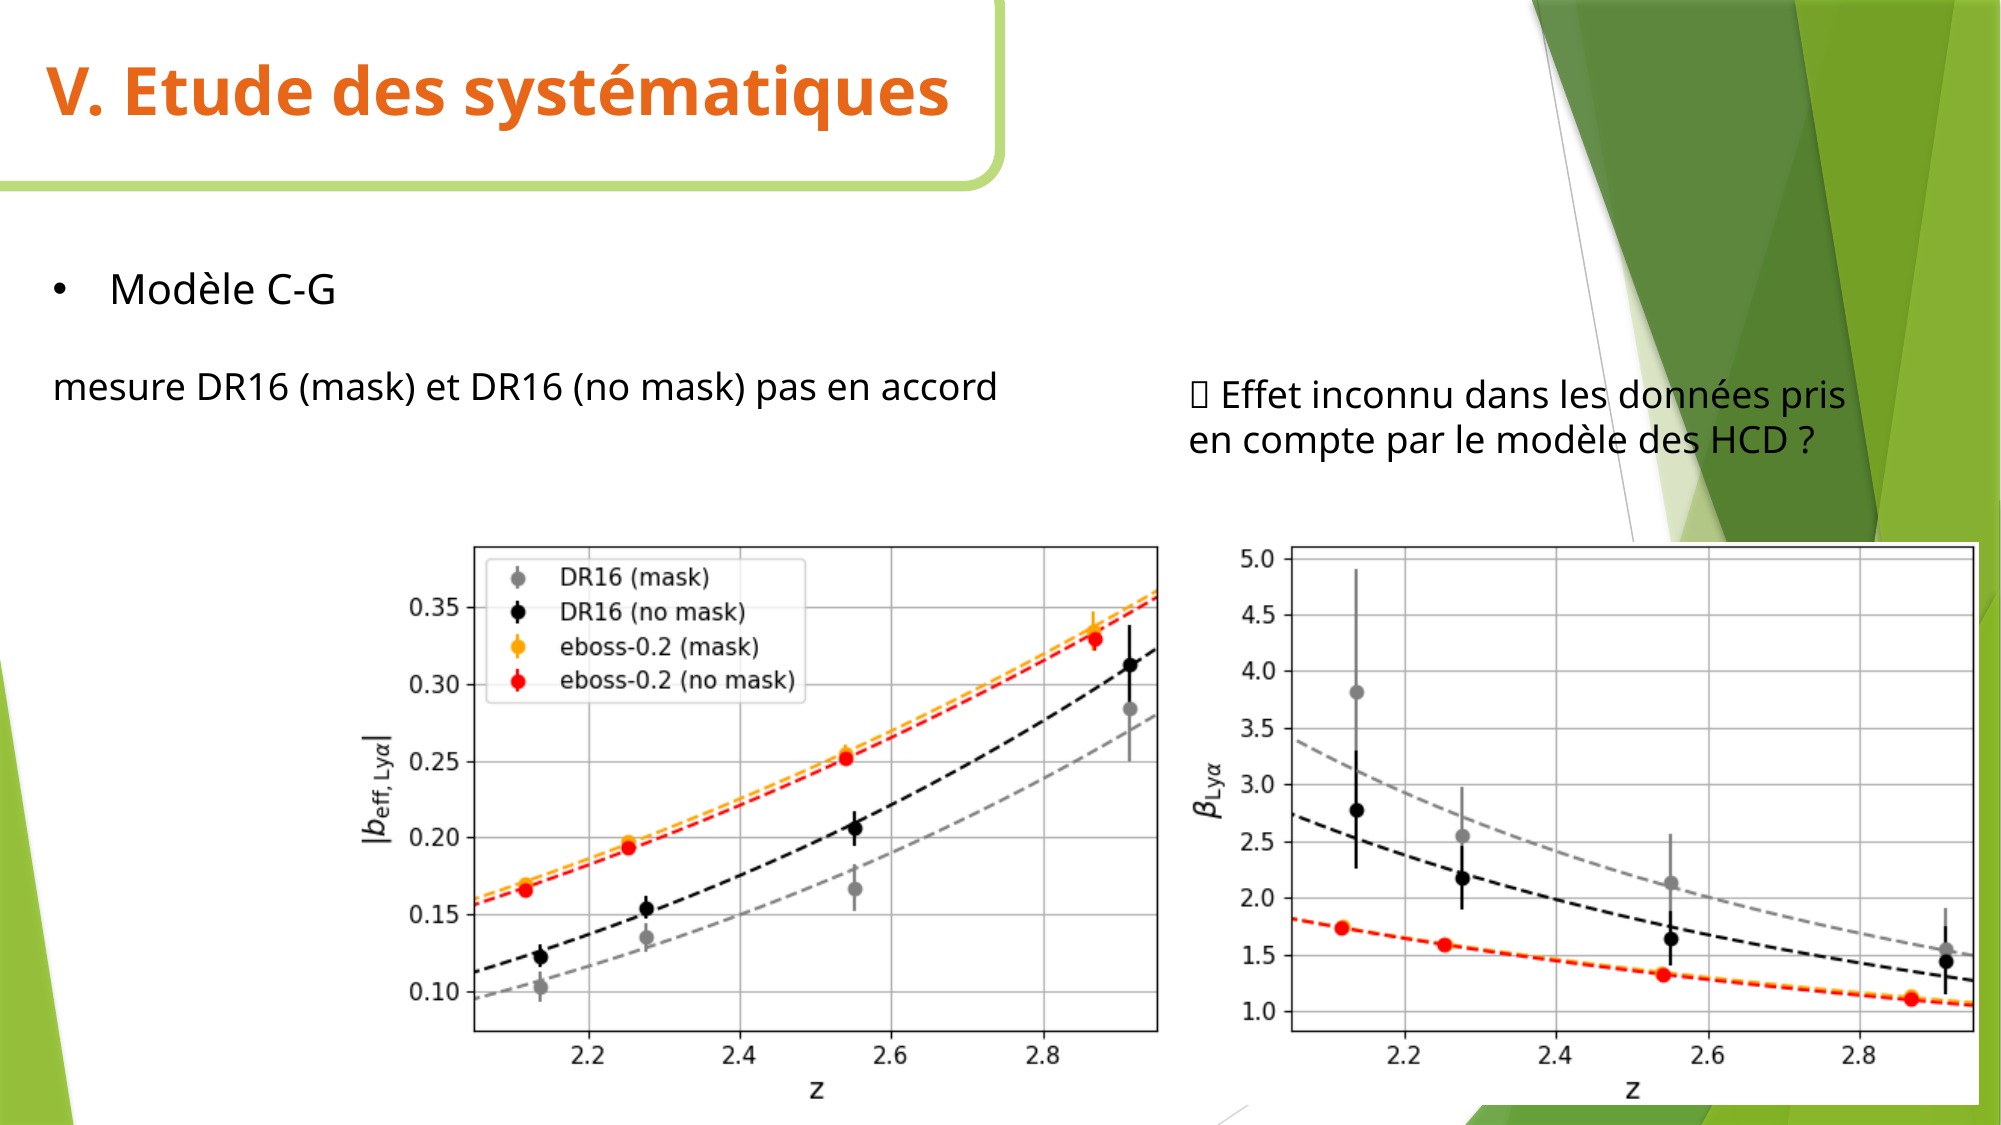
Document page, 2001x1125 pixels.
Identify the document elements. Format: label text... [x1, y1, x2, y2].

picture [355, 542, 1980, 1106]
text_box  Effet inconnu dans les données pris en compte par le modèle des HCD ? [1173, 363, 1901, 469]
text_box [0, 0, 1002, 188]
text_box Modèle C-G mesure DR16 (mask) et DR16 (no mask) pas en accord [38, 255, 1014, 416]
